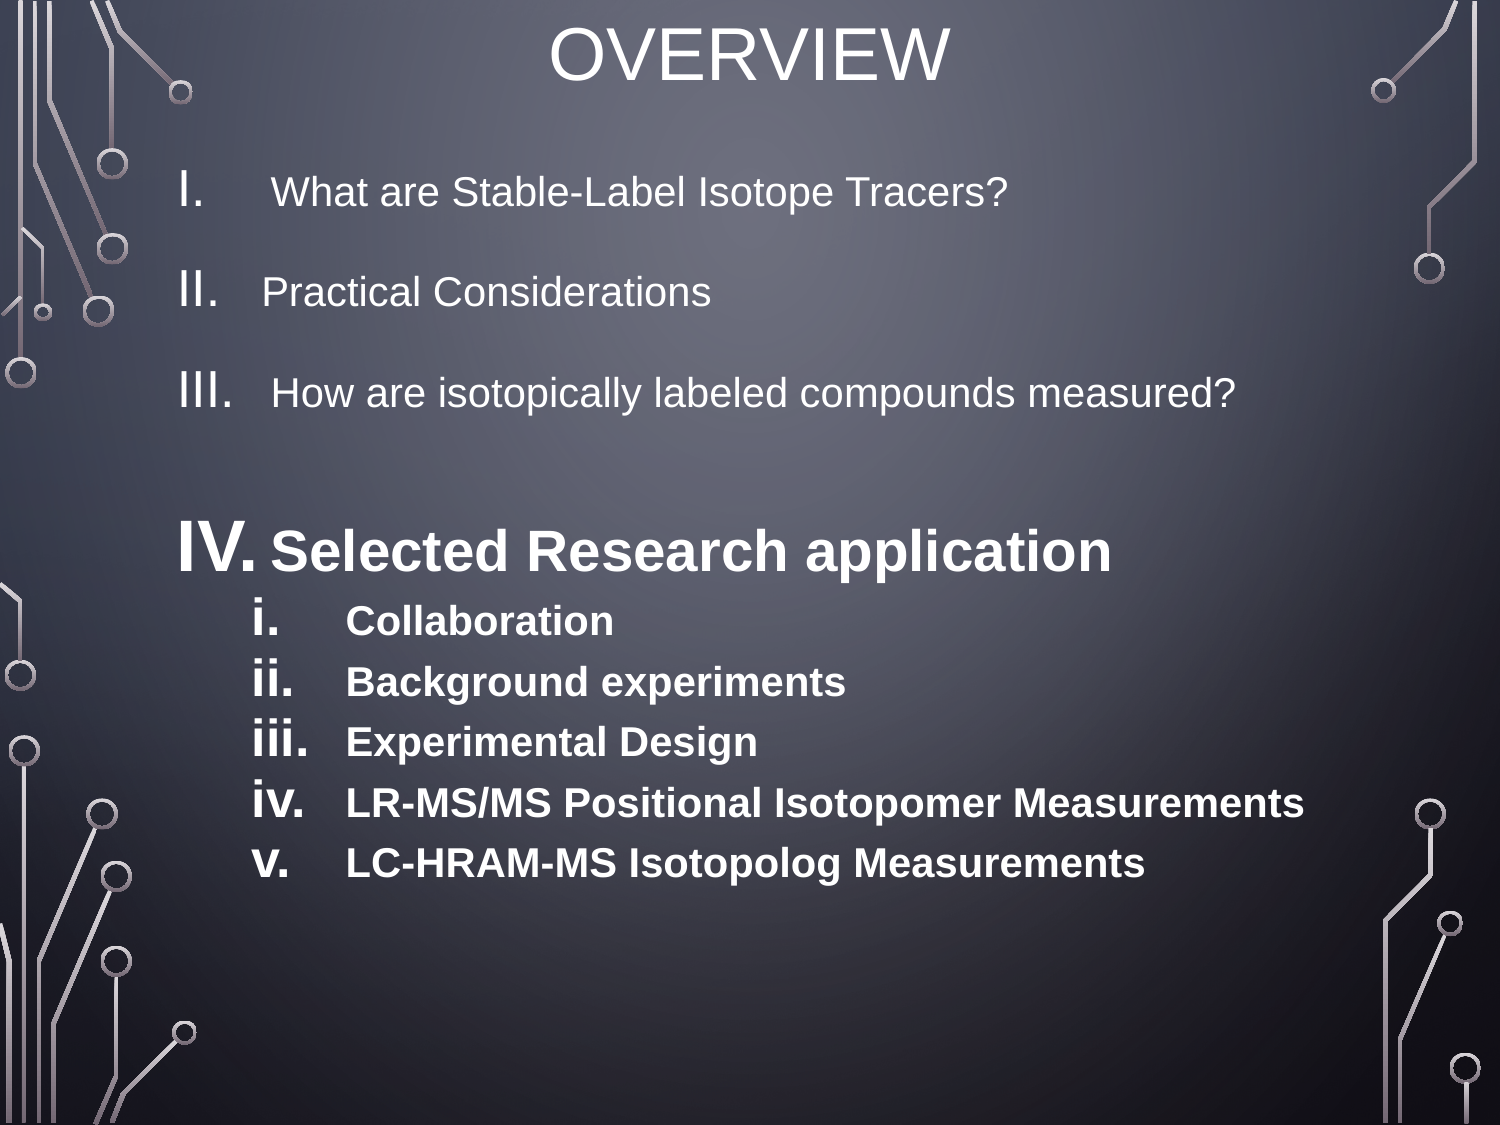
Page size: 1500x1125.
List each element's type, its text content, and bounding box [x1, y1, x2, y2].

list What are Stable-Label Isotope Tracers? Practical Considerations How are isotopically labeled compounds measured? Selected Research application Collaboration Background experiments Experimental Design LR-MS/MS Positional Isotopomer Measurements LC-HRAM-MS Isotopolog Measurements [161, 157, 1410, 985]
title Overview [0, 0, 1500, 112]
